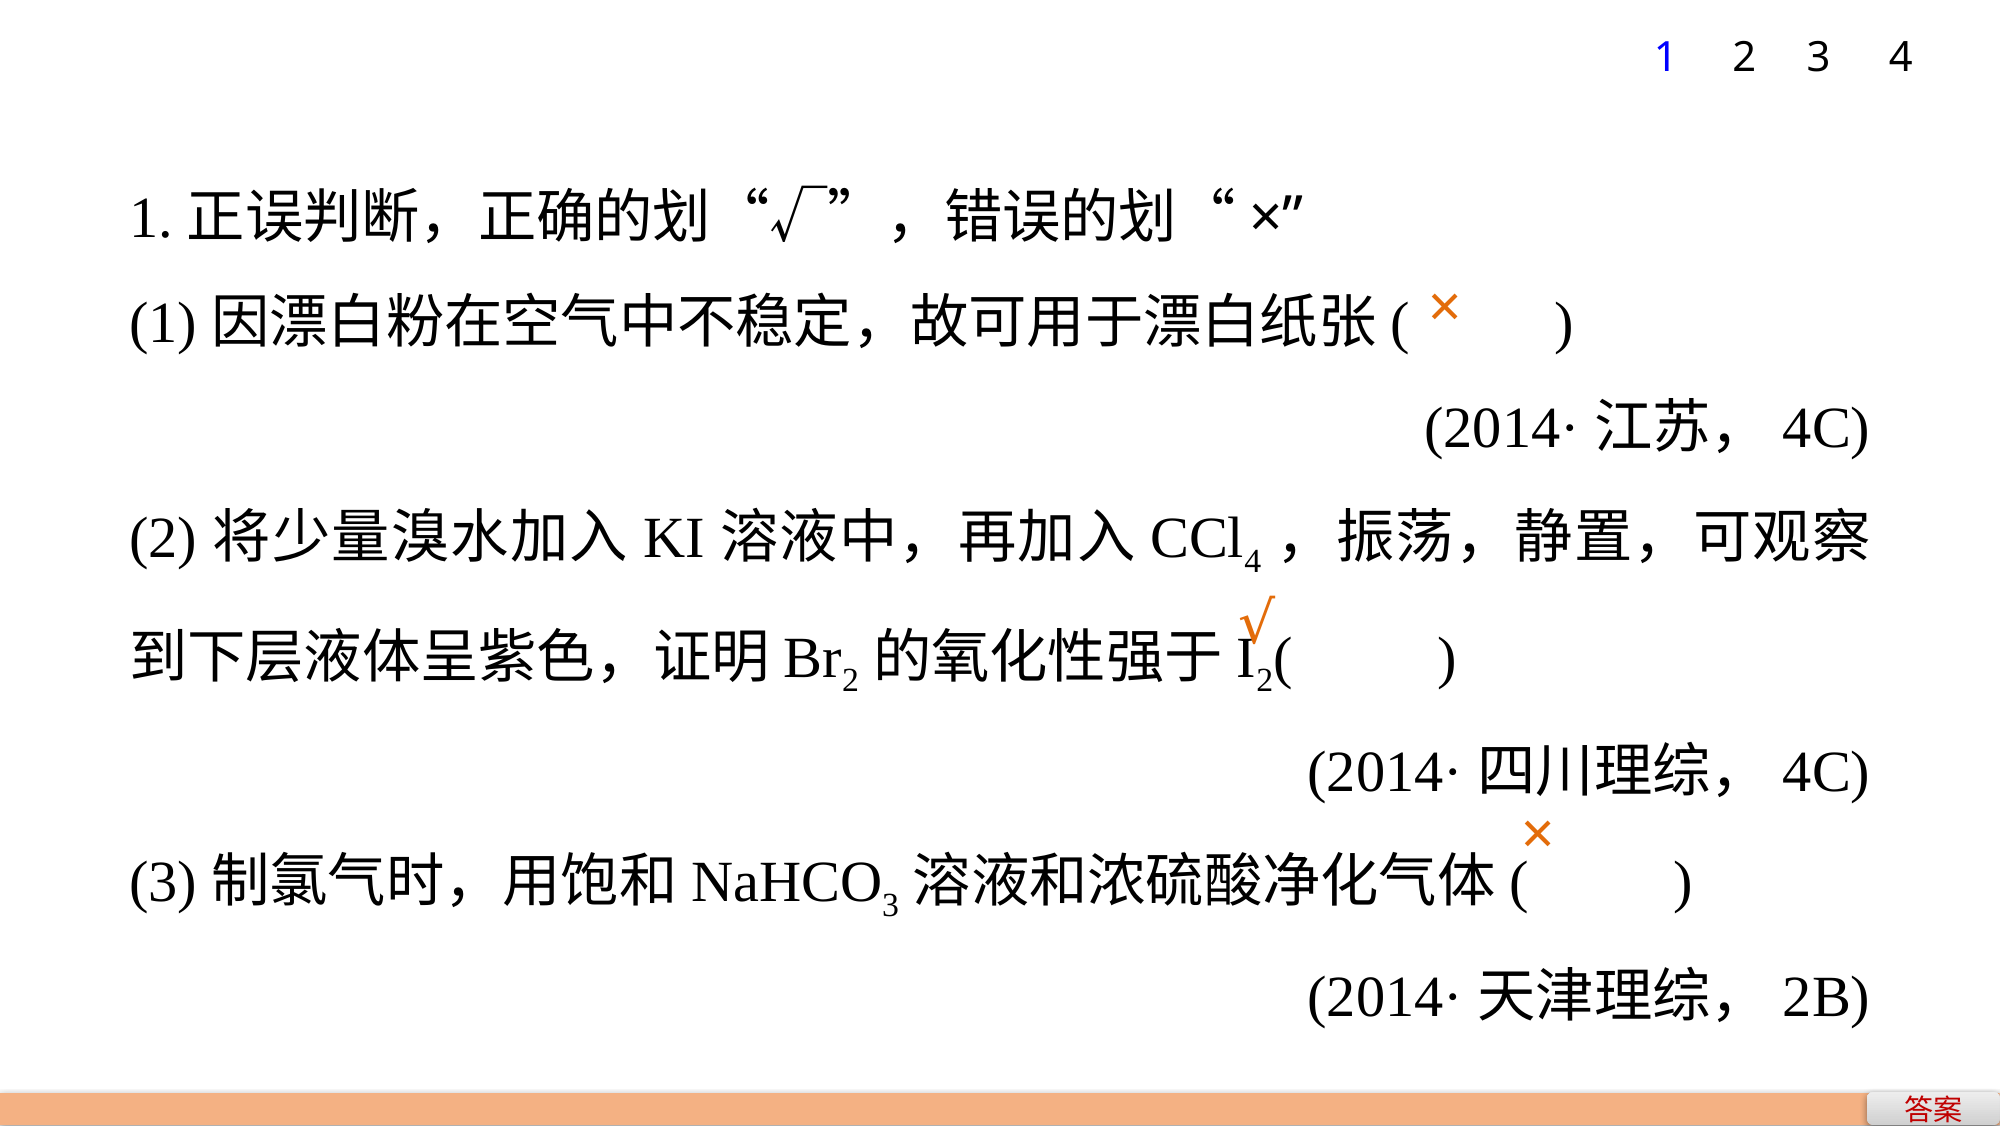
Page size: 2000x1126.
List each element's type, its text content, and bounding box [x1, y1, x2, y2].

text_box √ [1223, 577, 1291, 663]
text_box 答案 [1866, 1091, 2000, 1126]
text_box 4 [1867, 7, 1933, 102]
text_box 2 [1715, 7, 1777, 102]
text_box 1 [1632, 7, 1698, 102]
text_box × [1413, 262, 1477, 347]
text_box 1.正误判断，正确的划“√”，错误的划“×” (1)因漂白粉在空气中不稳定，故可用于漂白纸张( ) (2014·江苏，4C) (2)将少量溴水加入KI溶液中，再加入CCl4，振荡，静置，可观察到下层液体呈紫色，证明Br2的氧化性强于I2( ) (2014·四川理综，4C) (3)制氯气时，用饱和NaHCO3溶液和浓硫酸净化气体( ) (2014·天津理综，2B) [114, 137, 1886, 1036]
text_box [0, 1092, 1866, 1126]
text_box 3 [1793, 7, 1851, 102]
text_box × [1506, 788, 1570, 874]
